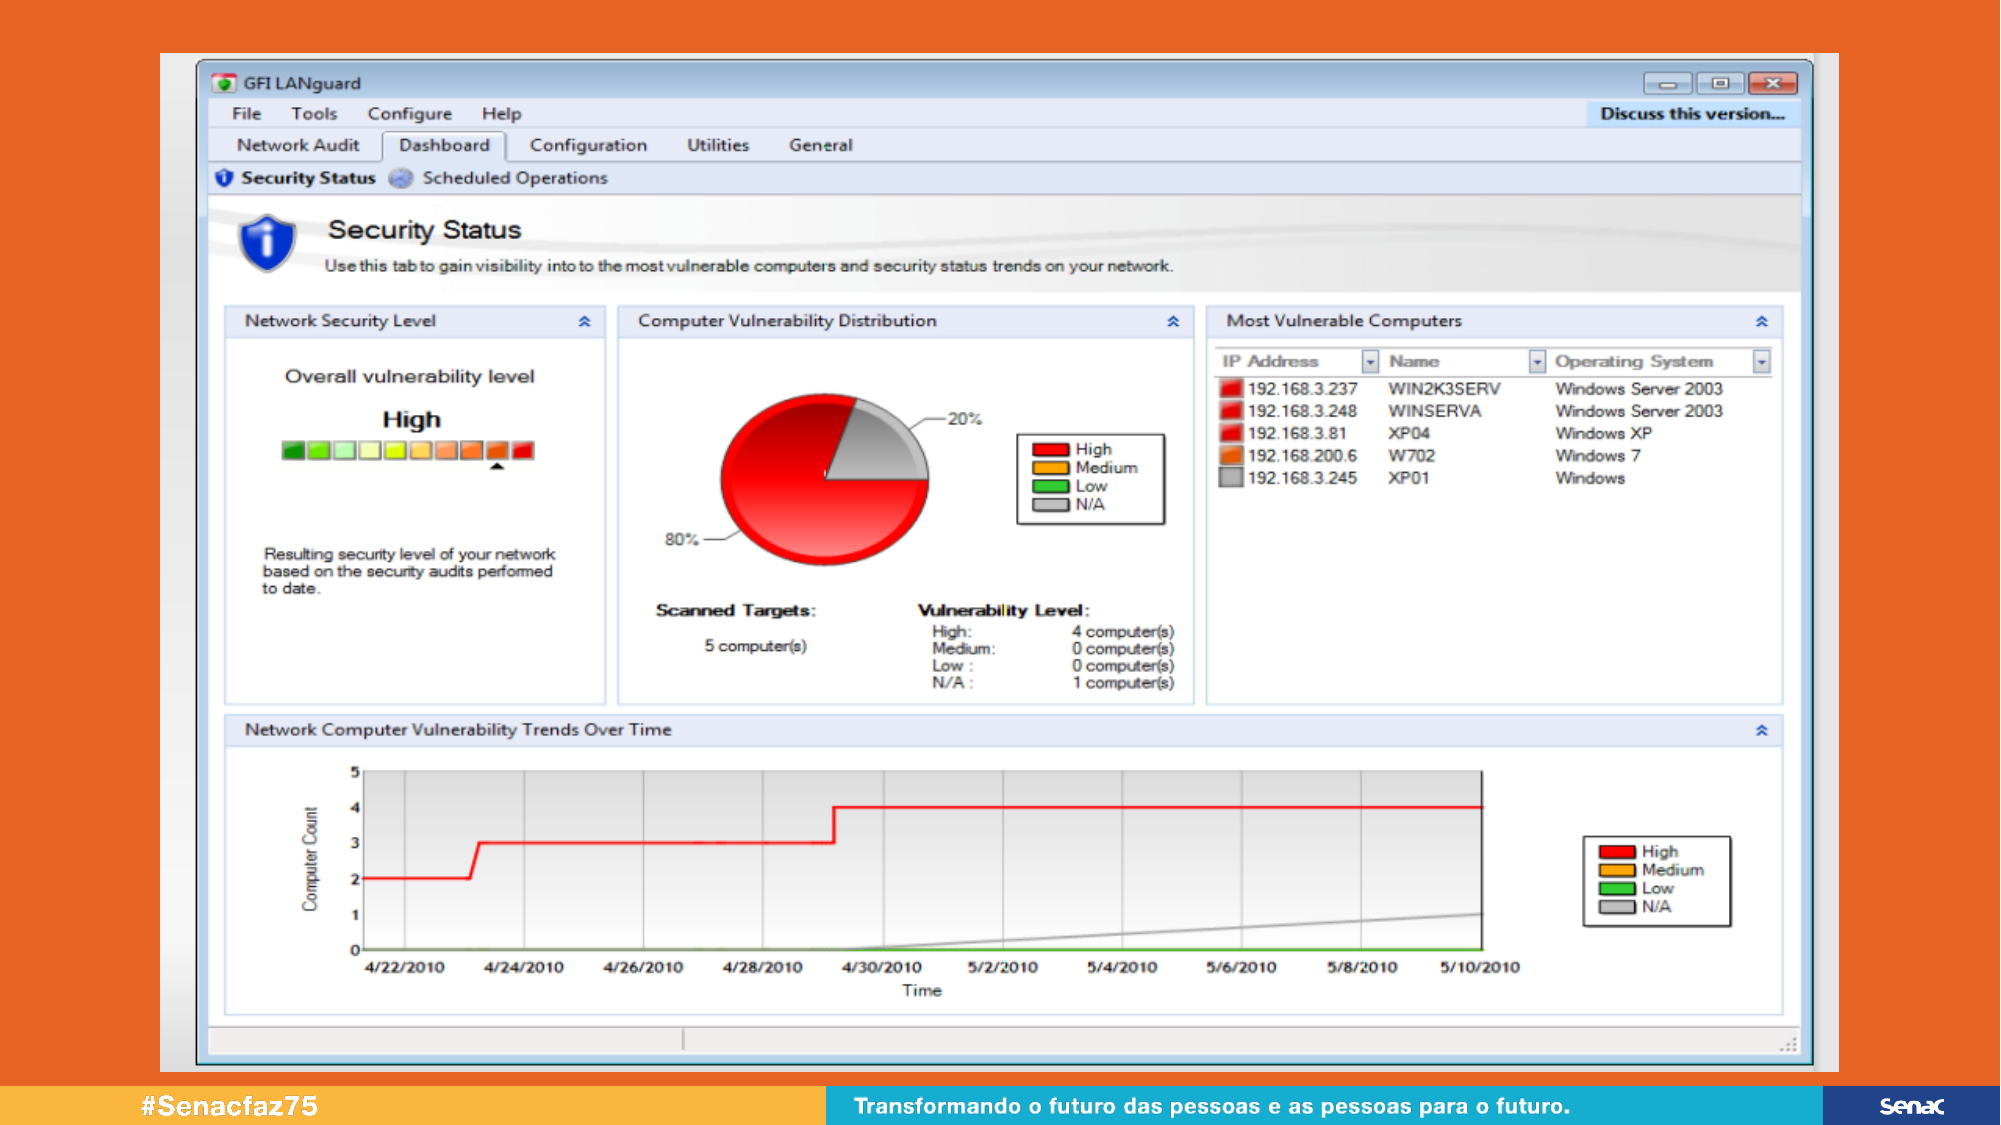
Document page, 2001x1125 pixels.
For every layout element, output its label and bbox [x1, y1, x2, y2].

picture [0, 1078, 2000, 1125]
picture [160, 53, 1839, 1072]
